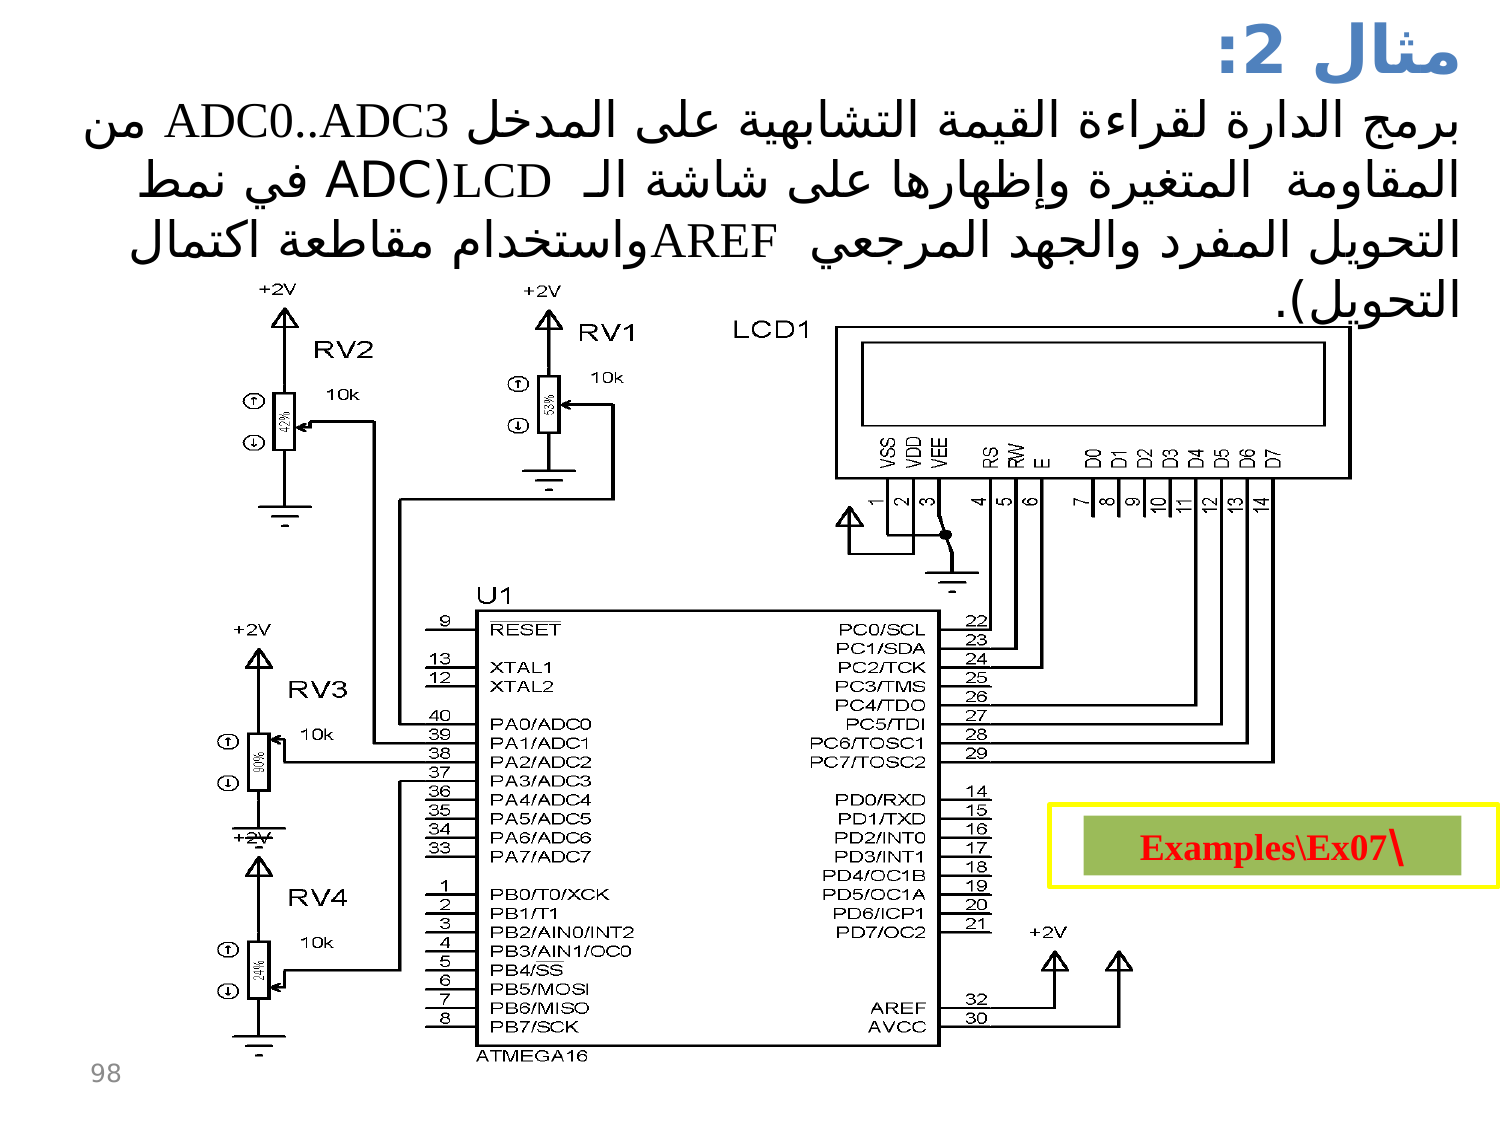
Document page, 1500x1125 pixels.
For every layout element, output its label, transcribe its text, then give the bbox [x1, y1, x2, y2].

text_box مثال 2: برمج الدارة لقراءة القيمة التشابهية على المدخل ADC0..ADC3 من المقاومة المتغيرة وإظهارها على شاشة الـ LCD(ADC في نمط التحويل المفرد والجهد المرجعي AREFواستخدام مقاطعة اكتمال التحويل). [2, 0, 1478, 395]
picture [194, 251, 1377, 1084]
text_box [1382, 802, 1500, 889]
slide_number 98 [75, 1042, 425, 1103]
